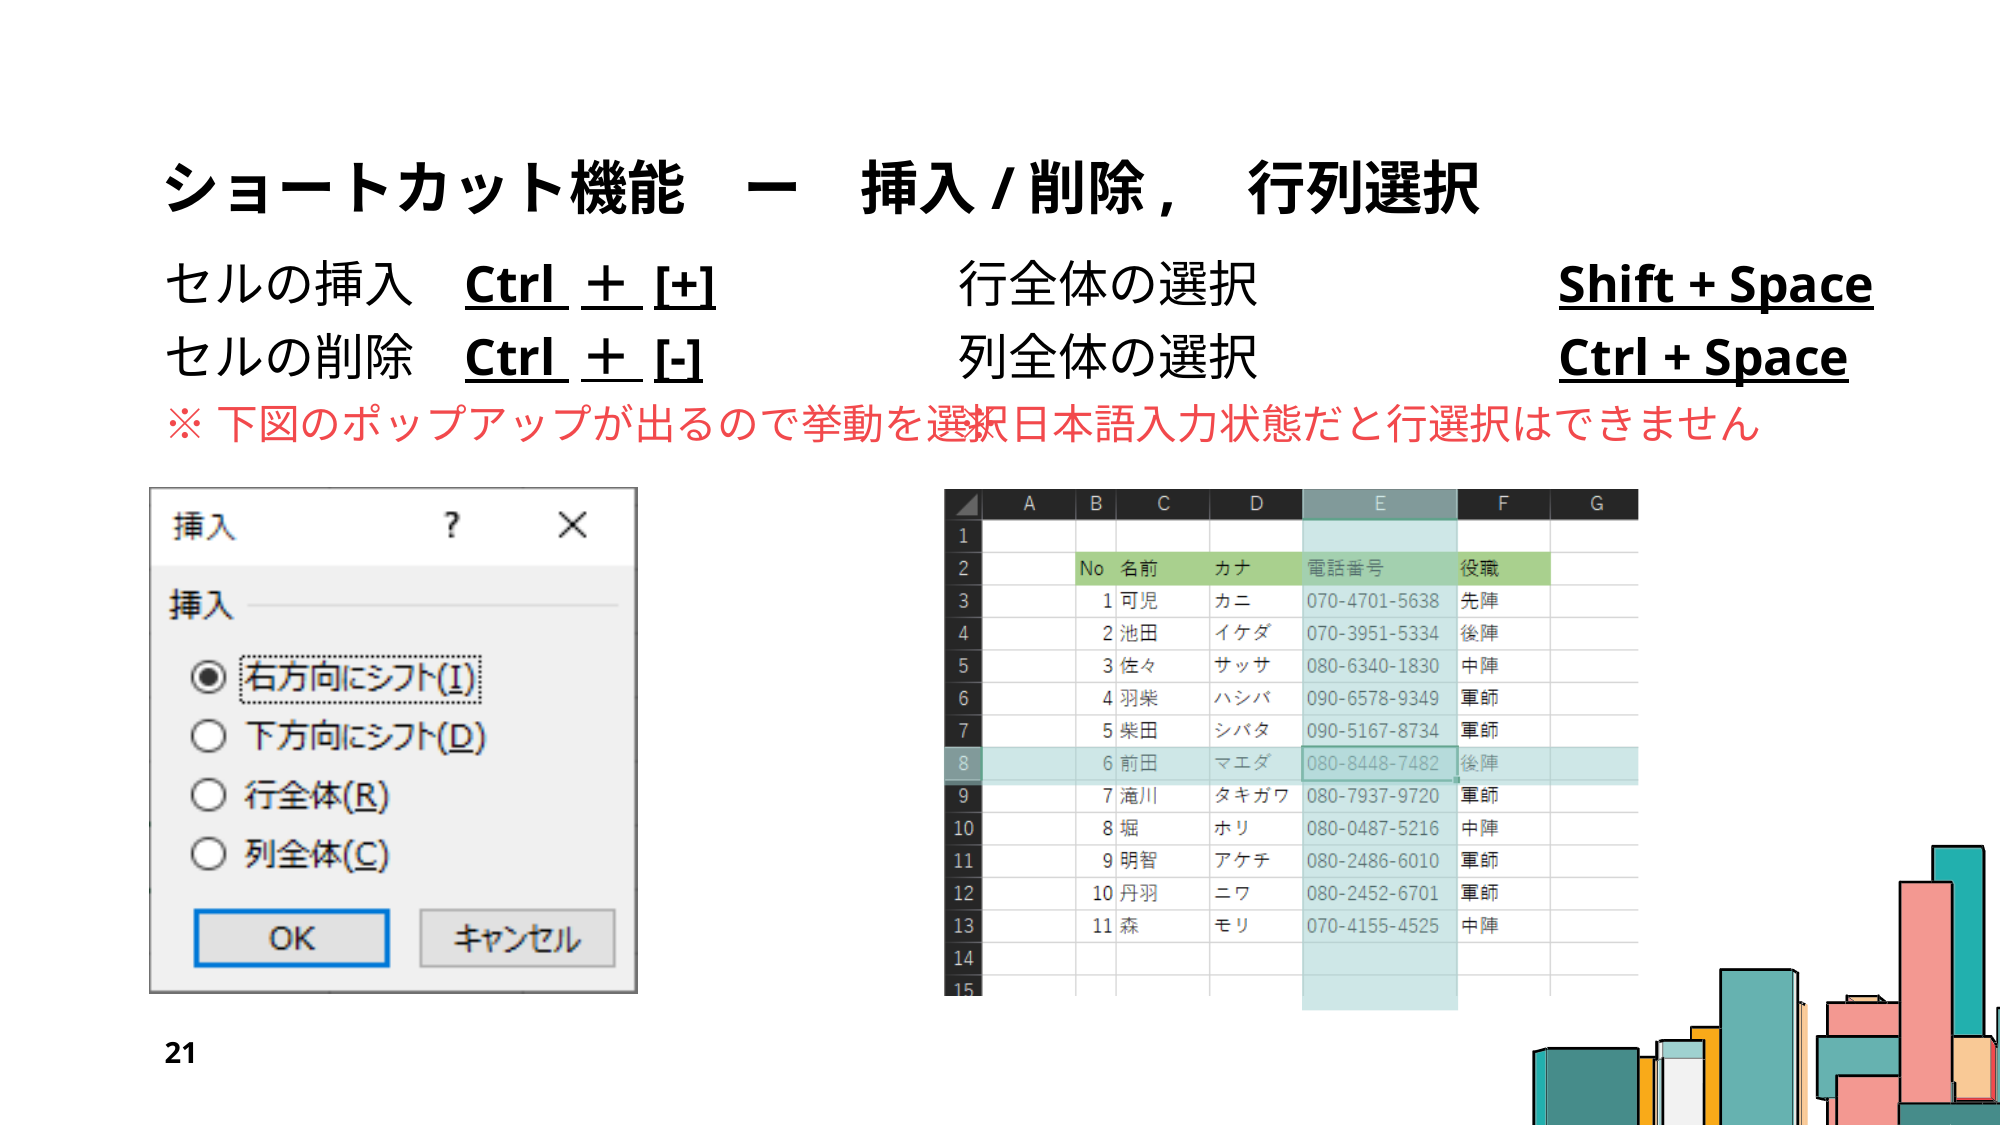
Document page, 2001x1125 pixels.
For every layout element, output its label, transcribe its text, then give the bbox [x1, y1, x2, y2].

slide_number 21 [149, 1024, 610, 1085]
list セルの挿入 Ctrl ＋ [+] セルの削除 Ctrl ＋ [-] ※下図のポップアップが出るので挙動を選択 [149, 245, 943, 398]
picture [1471, 834, 2000, 1125]
picture [149, 487, 639, 994]
text_box 行全体の選択 Shift + Space 列全体の選択 Ctrl + Space ※日本語入力状態だと行選択はできません [943, 244, 1910, 398]
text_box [943, 489, 1639, 1011]
title ショートカット機能 ー 挿入/削除, 行列選択 [146, 11, 1939, 230]
